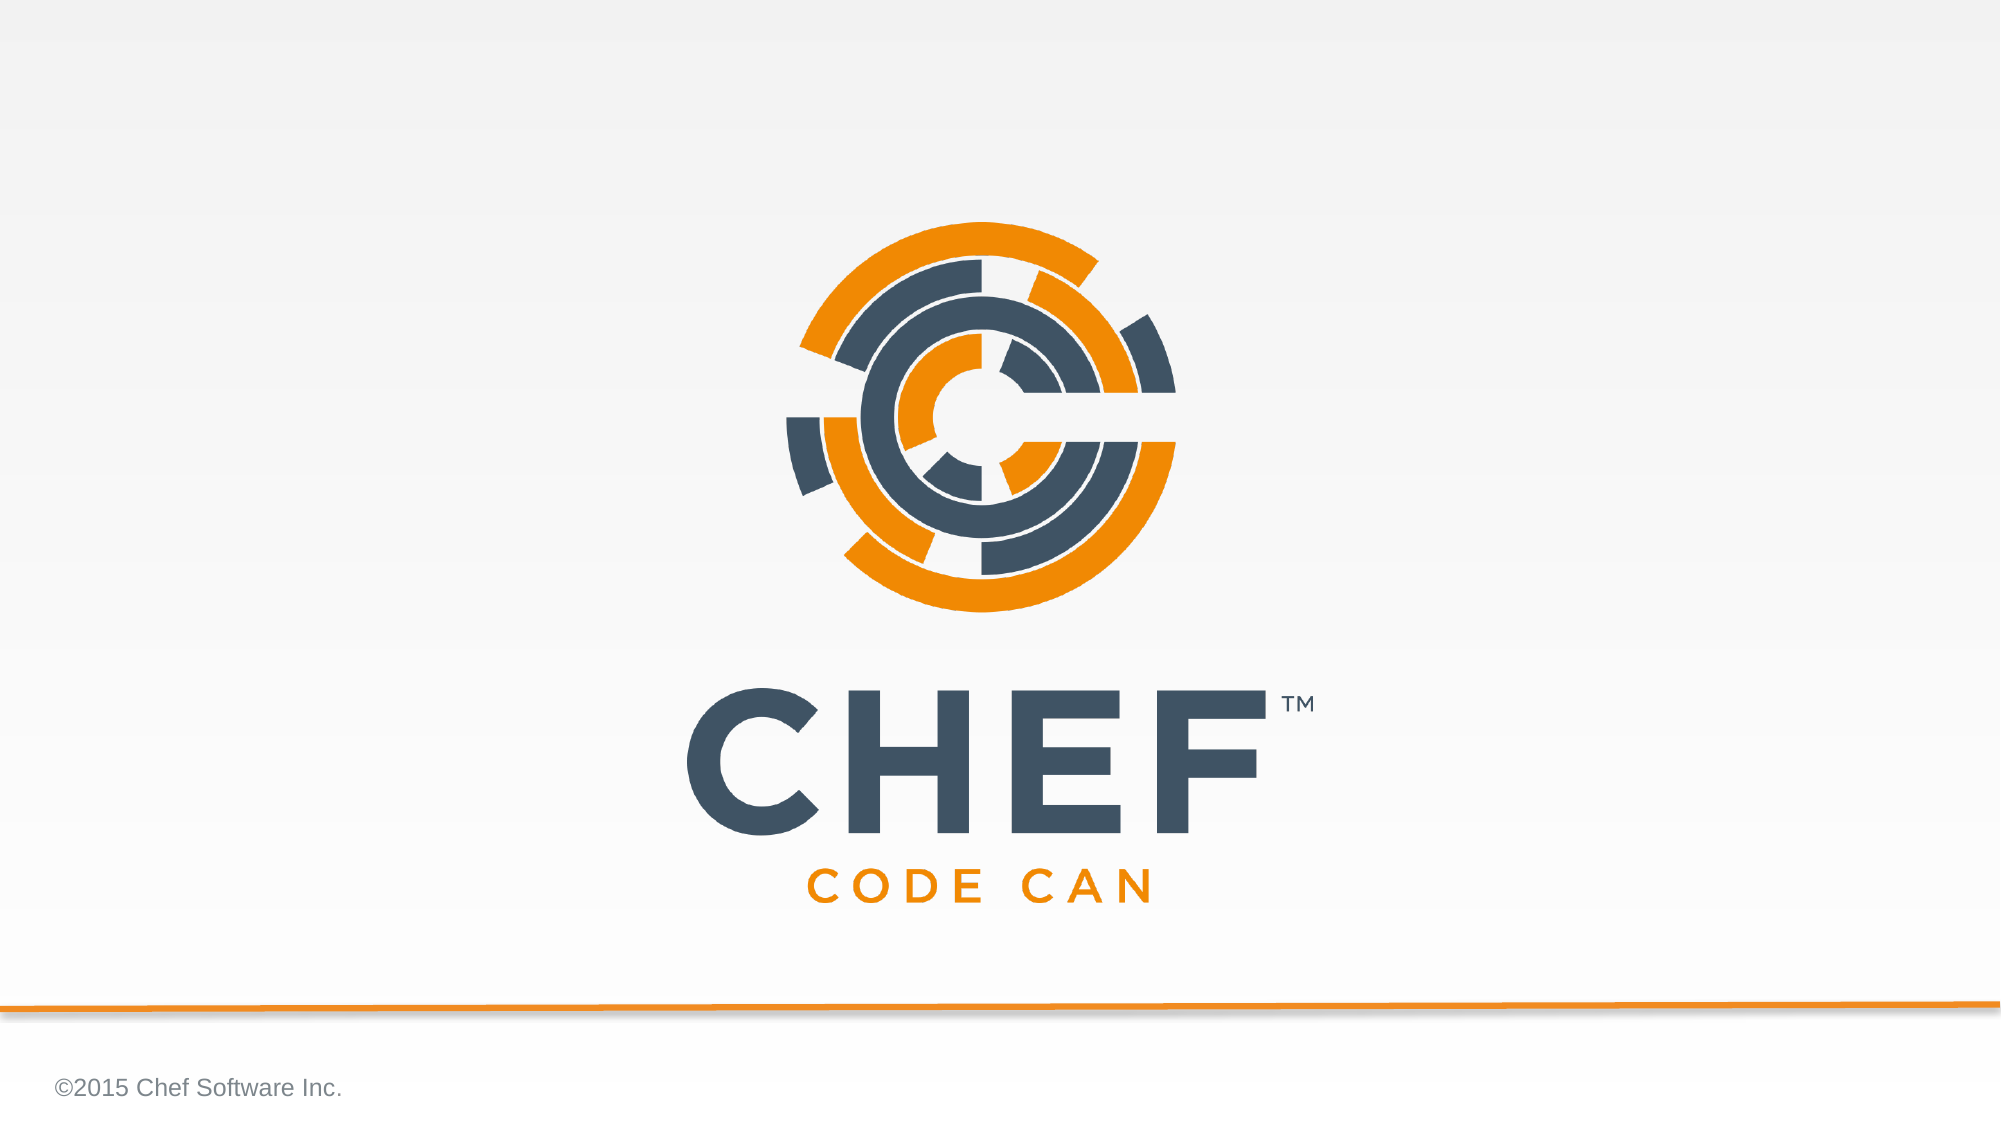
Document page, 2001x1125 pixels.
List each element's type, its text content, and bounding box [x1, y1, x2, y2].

footer ©2015 Chef Software Inc. [39, 1055, 739, 1118]
picture [687, 222, 1313, 903]
